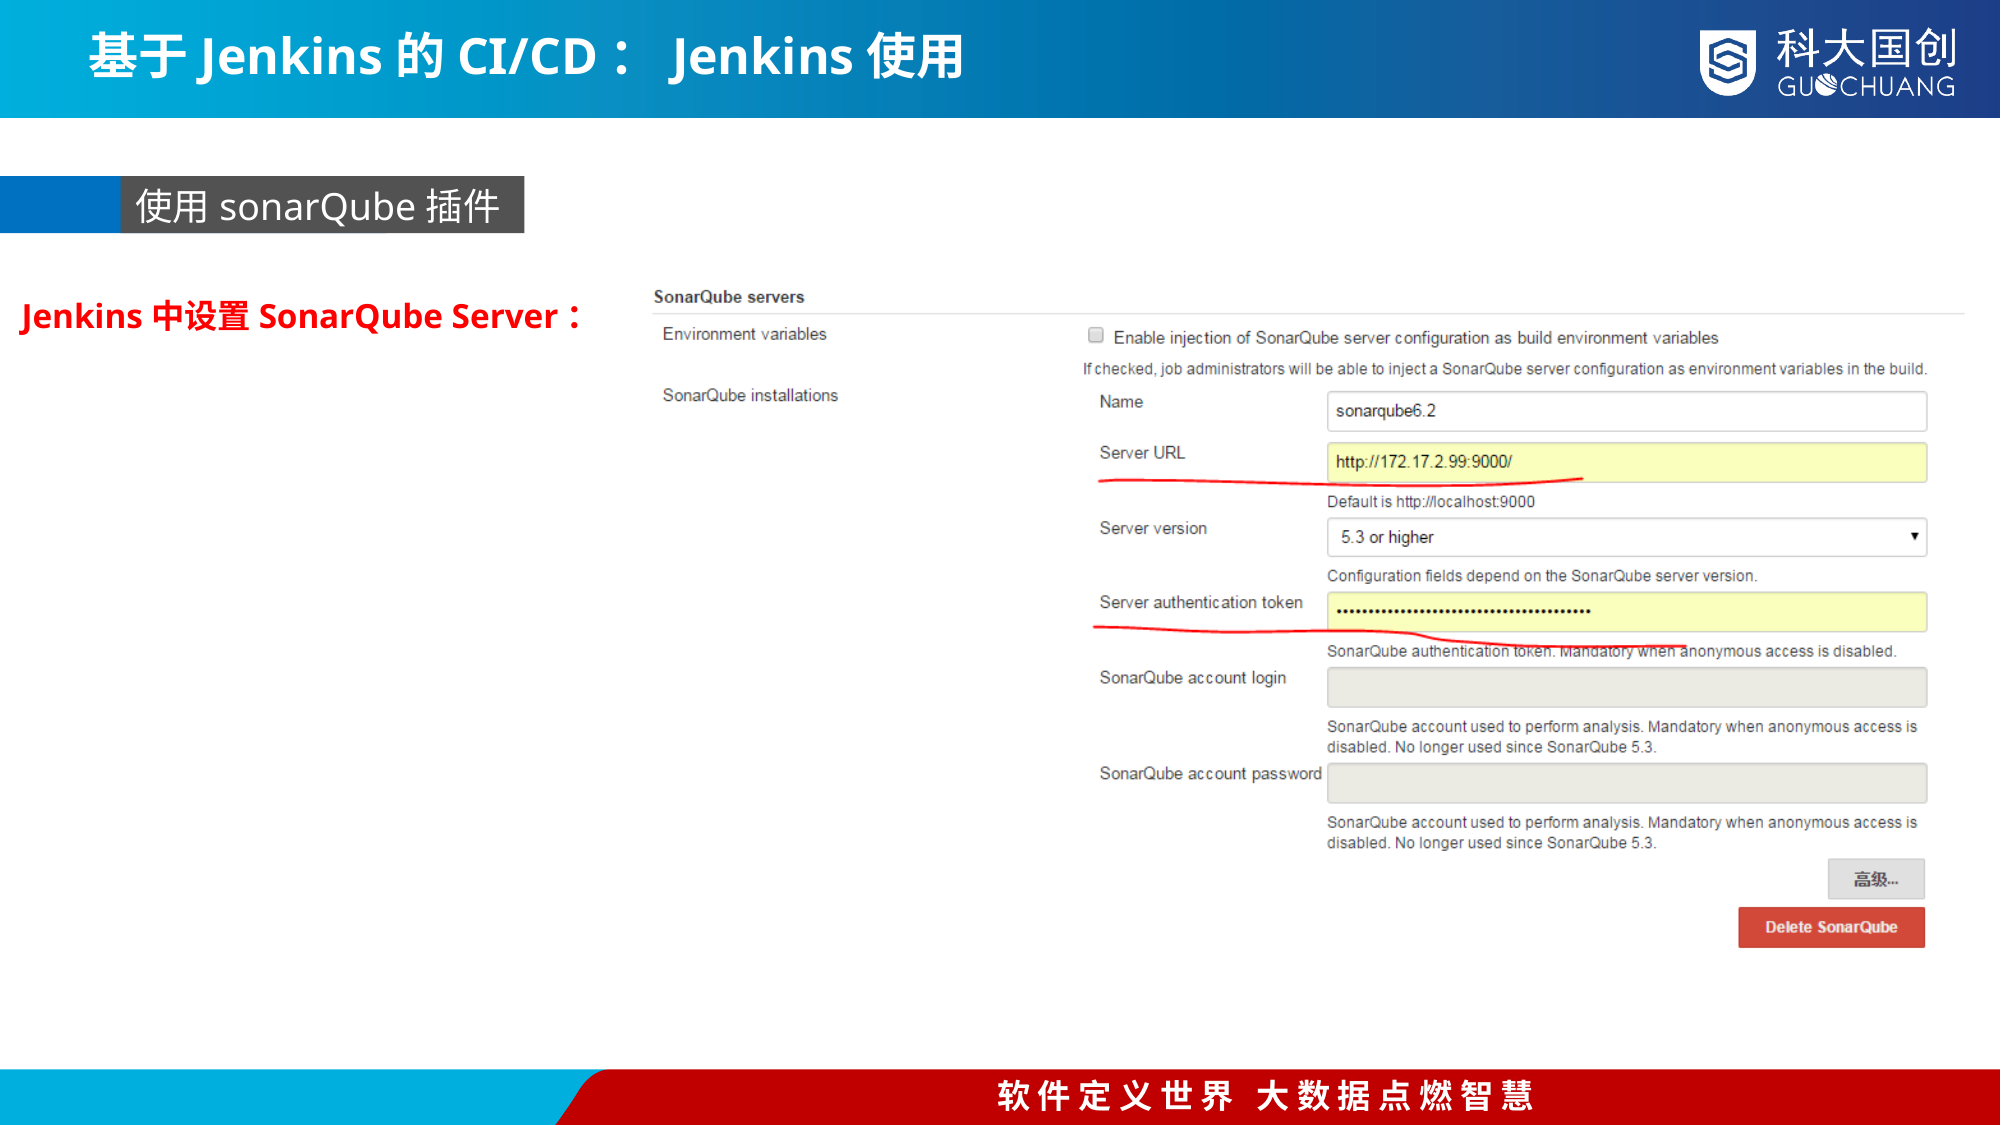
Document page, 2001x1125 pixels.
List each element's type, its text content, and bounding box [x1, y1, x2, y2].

text_box Jenkins中设置SonarQube Server： [6, 267, 1797, 463]
title 基于Jenkins的CI/CD：Jenkins使用 [73, 0, 1634, 118]
text_box [0, 175, 120, 234]
picture [1634, 0, 2000, 118]
text_box 使用sonarQube插件 [120, 176, 702, 236]
picture [590, 271, 1984, 957]
